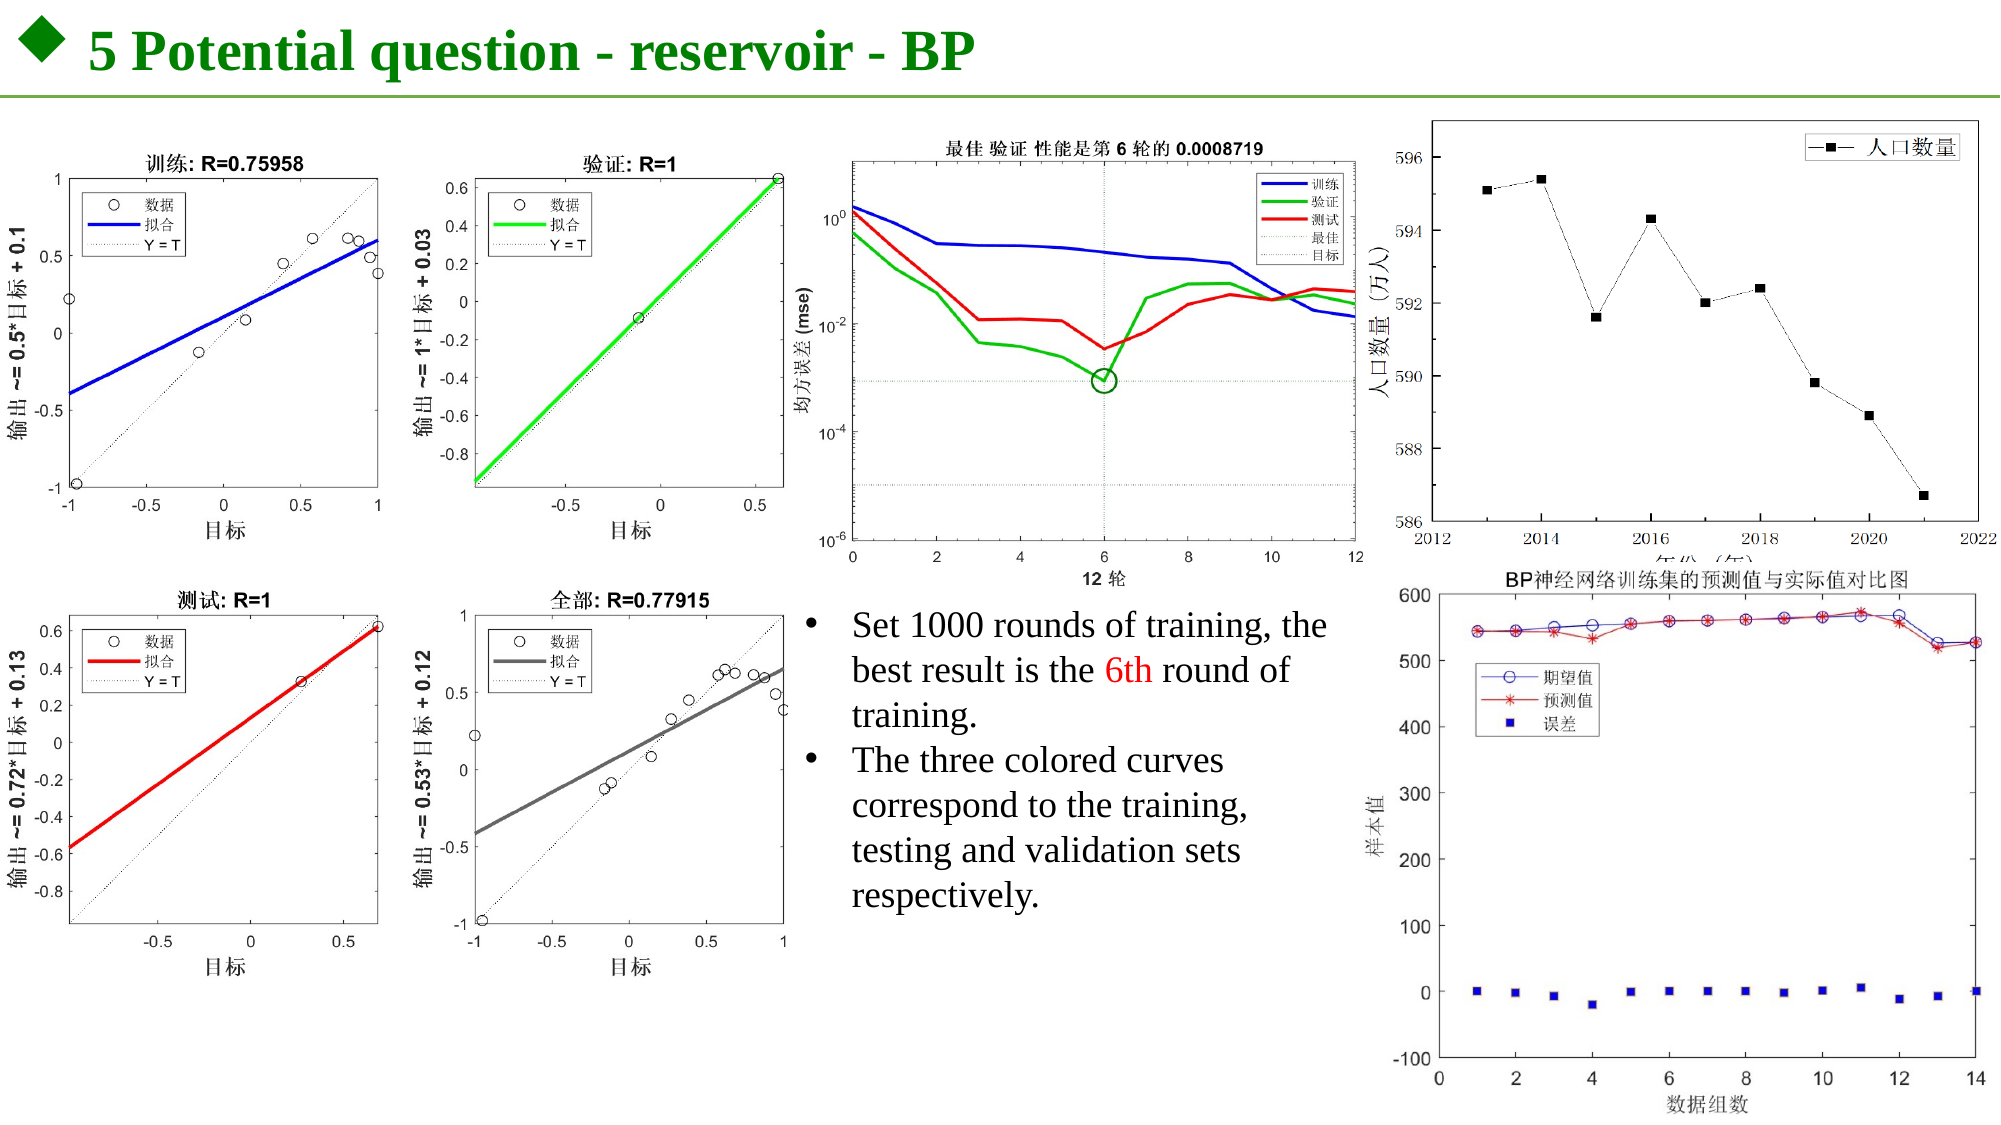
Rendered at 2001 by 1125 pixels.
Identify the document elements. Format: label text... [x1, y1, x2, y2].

picture [790, 113, 1998, 1120]
text_box Set 1000 rounds of training, the best result is the 6th round of training. The three colored curves correspond to the training, testing and validation sets respectively. [790, 594, 1360, 923]
text_box 5 Potential question - reservoir - BP [0, 4, 1176, 90]
picture [2, 151, 788, 979]
